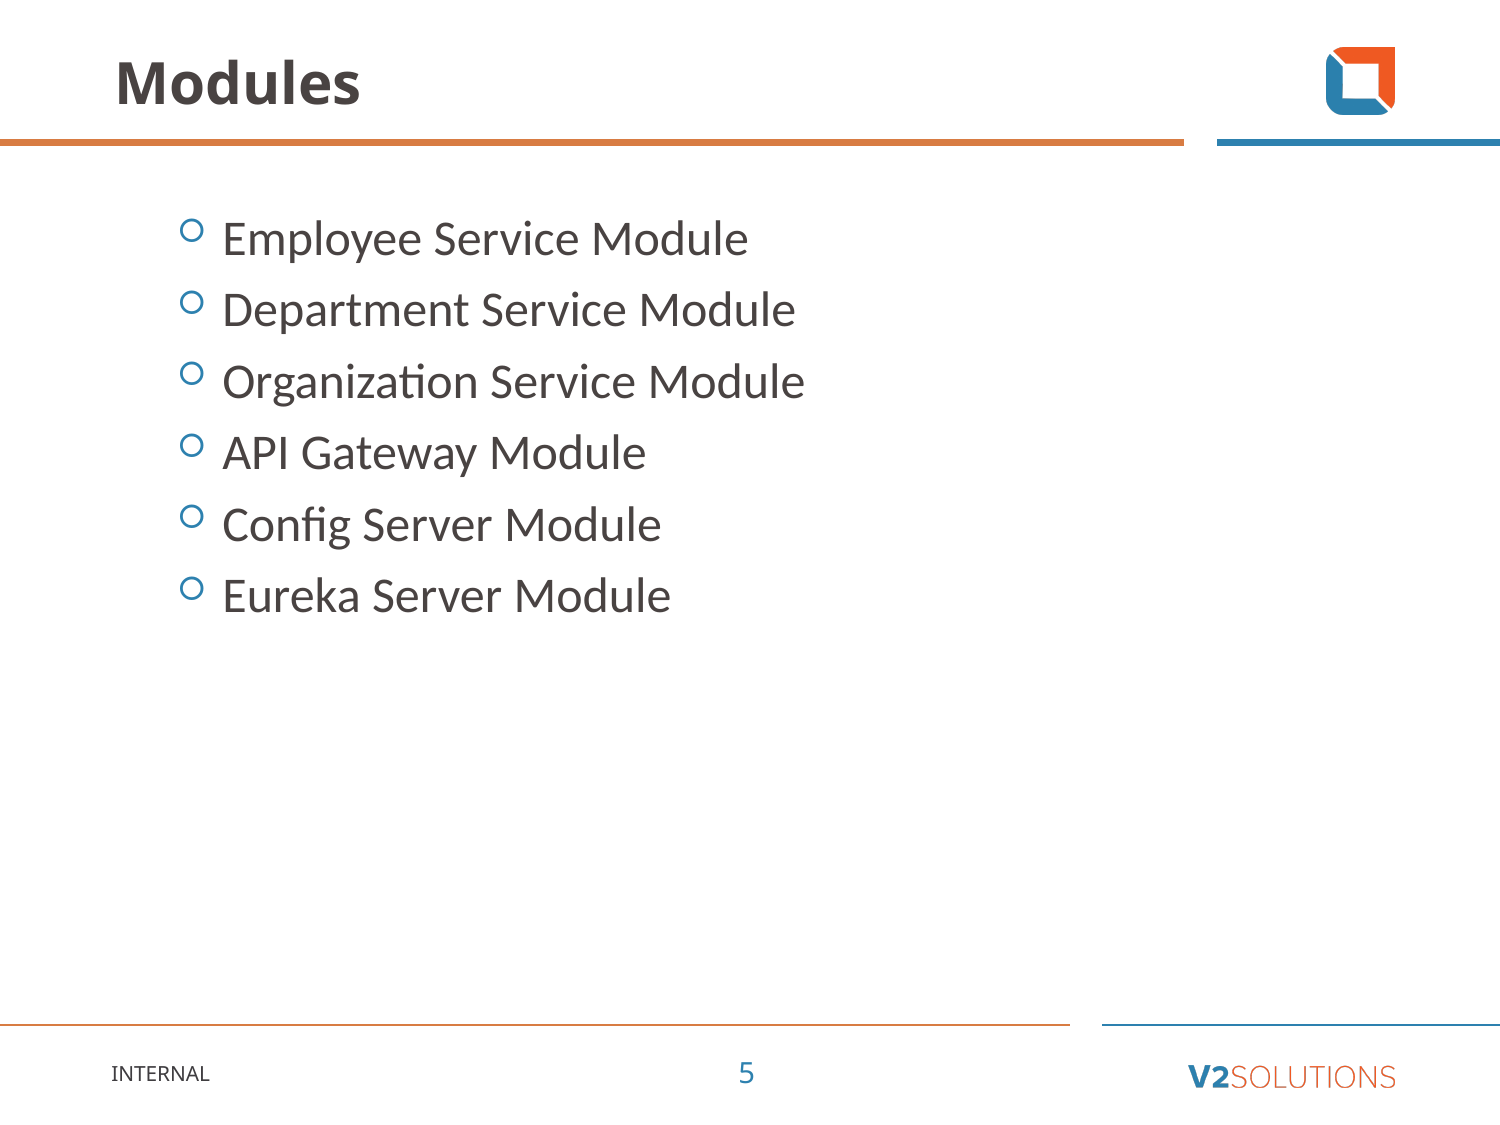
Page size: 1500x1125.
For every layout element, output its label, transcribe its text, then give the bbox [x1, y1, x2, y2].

title Modules [99, 22, 1157, 140]
picture [1326, 47, 1395, 115]
list Employee Service Module Department Service Module Organization Service Module API Gateway Module Config Server Module Eureka Server Module [102, 197, 1397, 974]
slide_number 5 [571, 1043, 922, 1104]
picture [1188, 1065, 1395, 1088]
